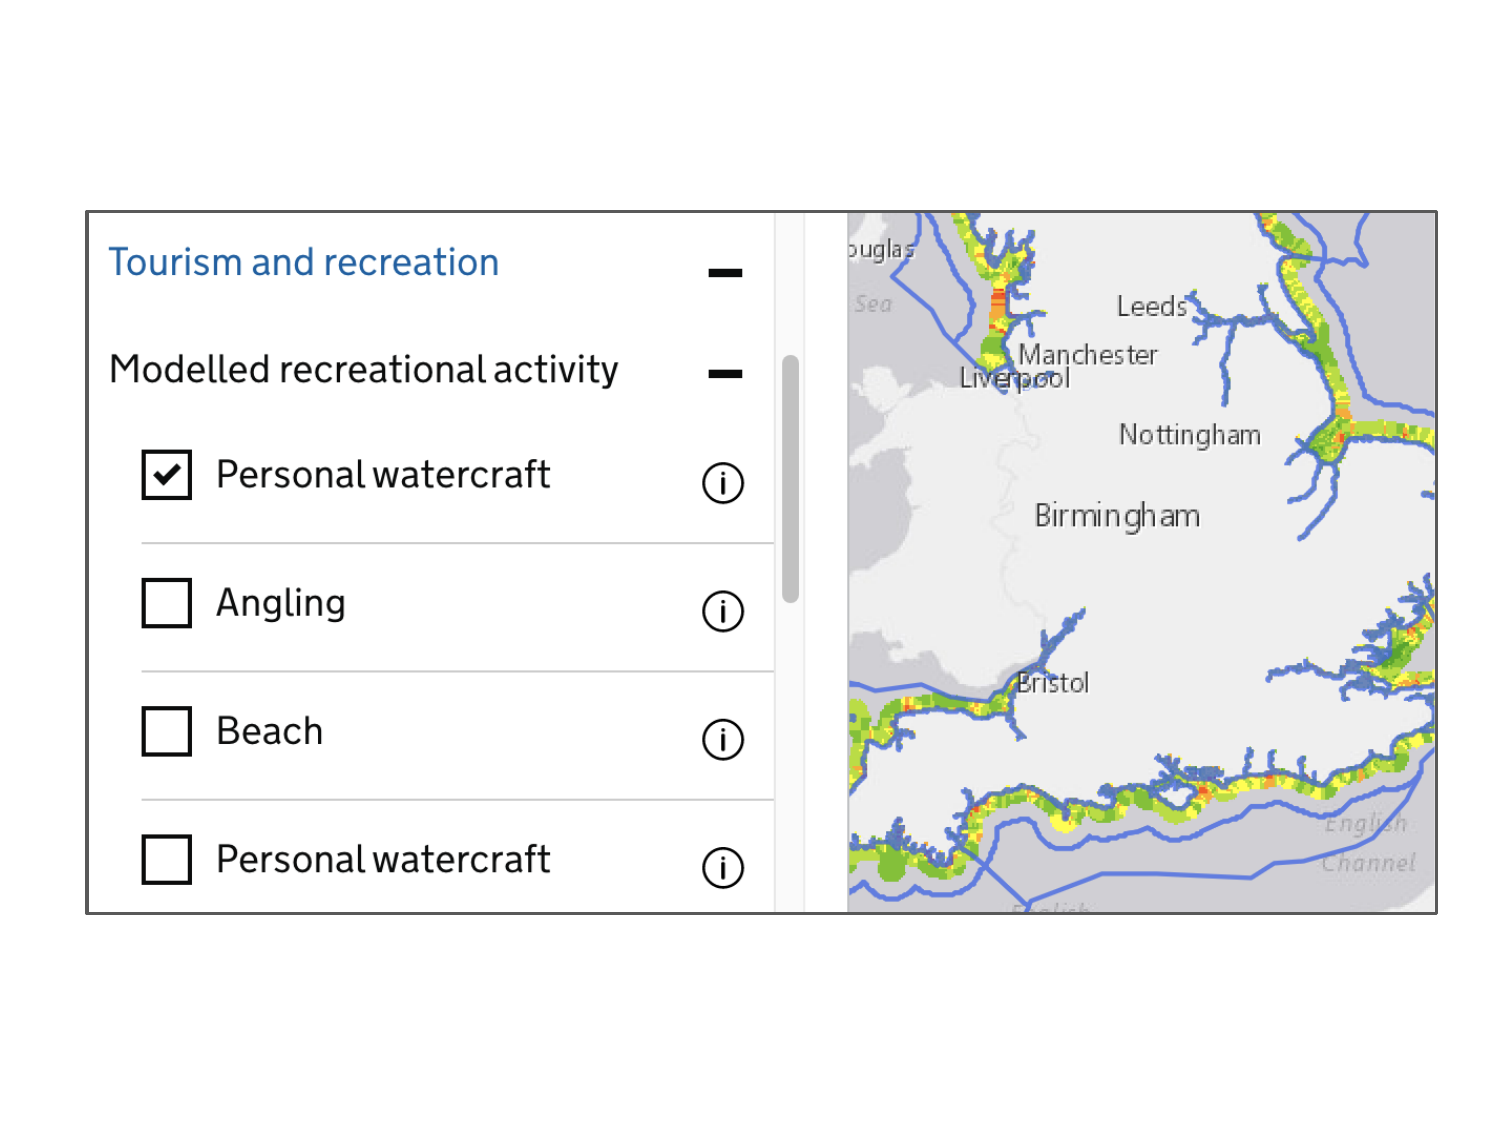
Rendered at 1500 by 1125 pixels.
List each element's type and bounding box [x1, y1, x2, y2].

picture [88, 212, 1435, 913]
